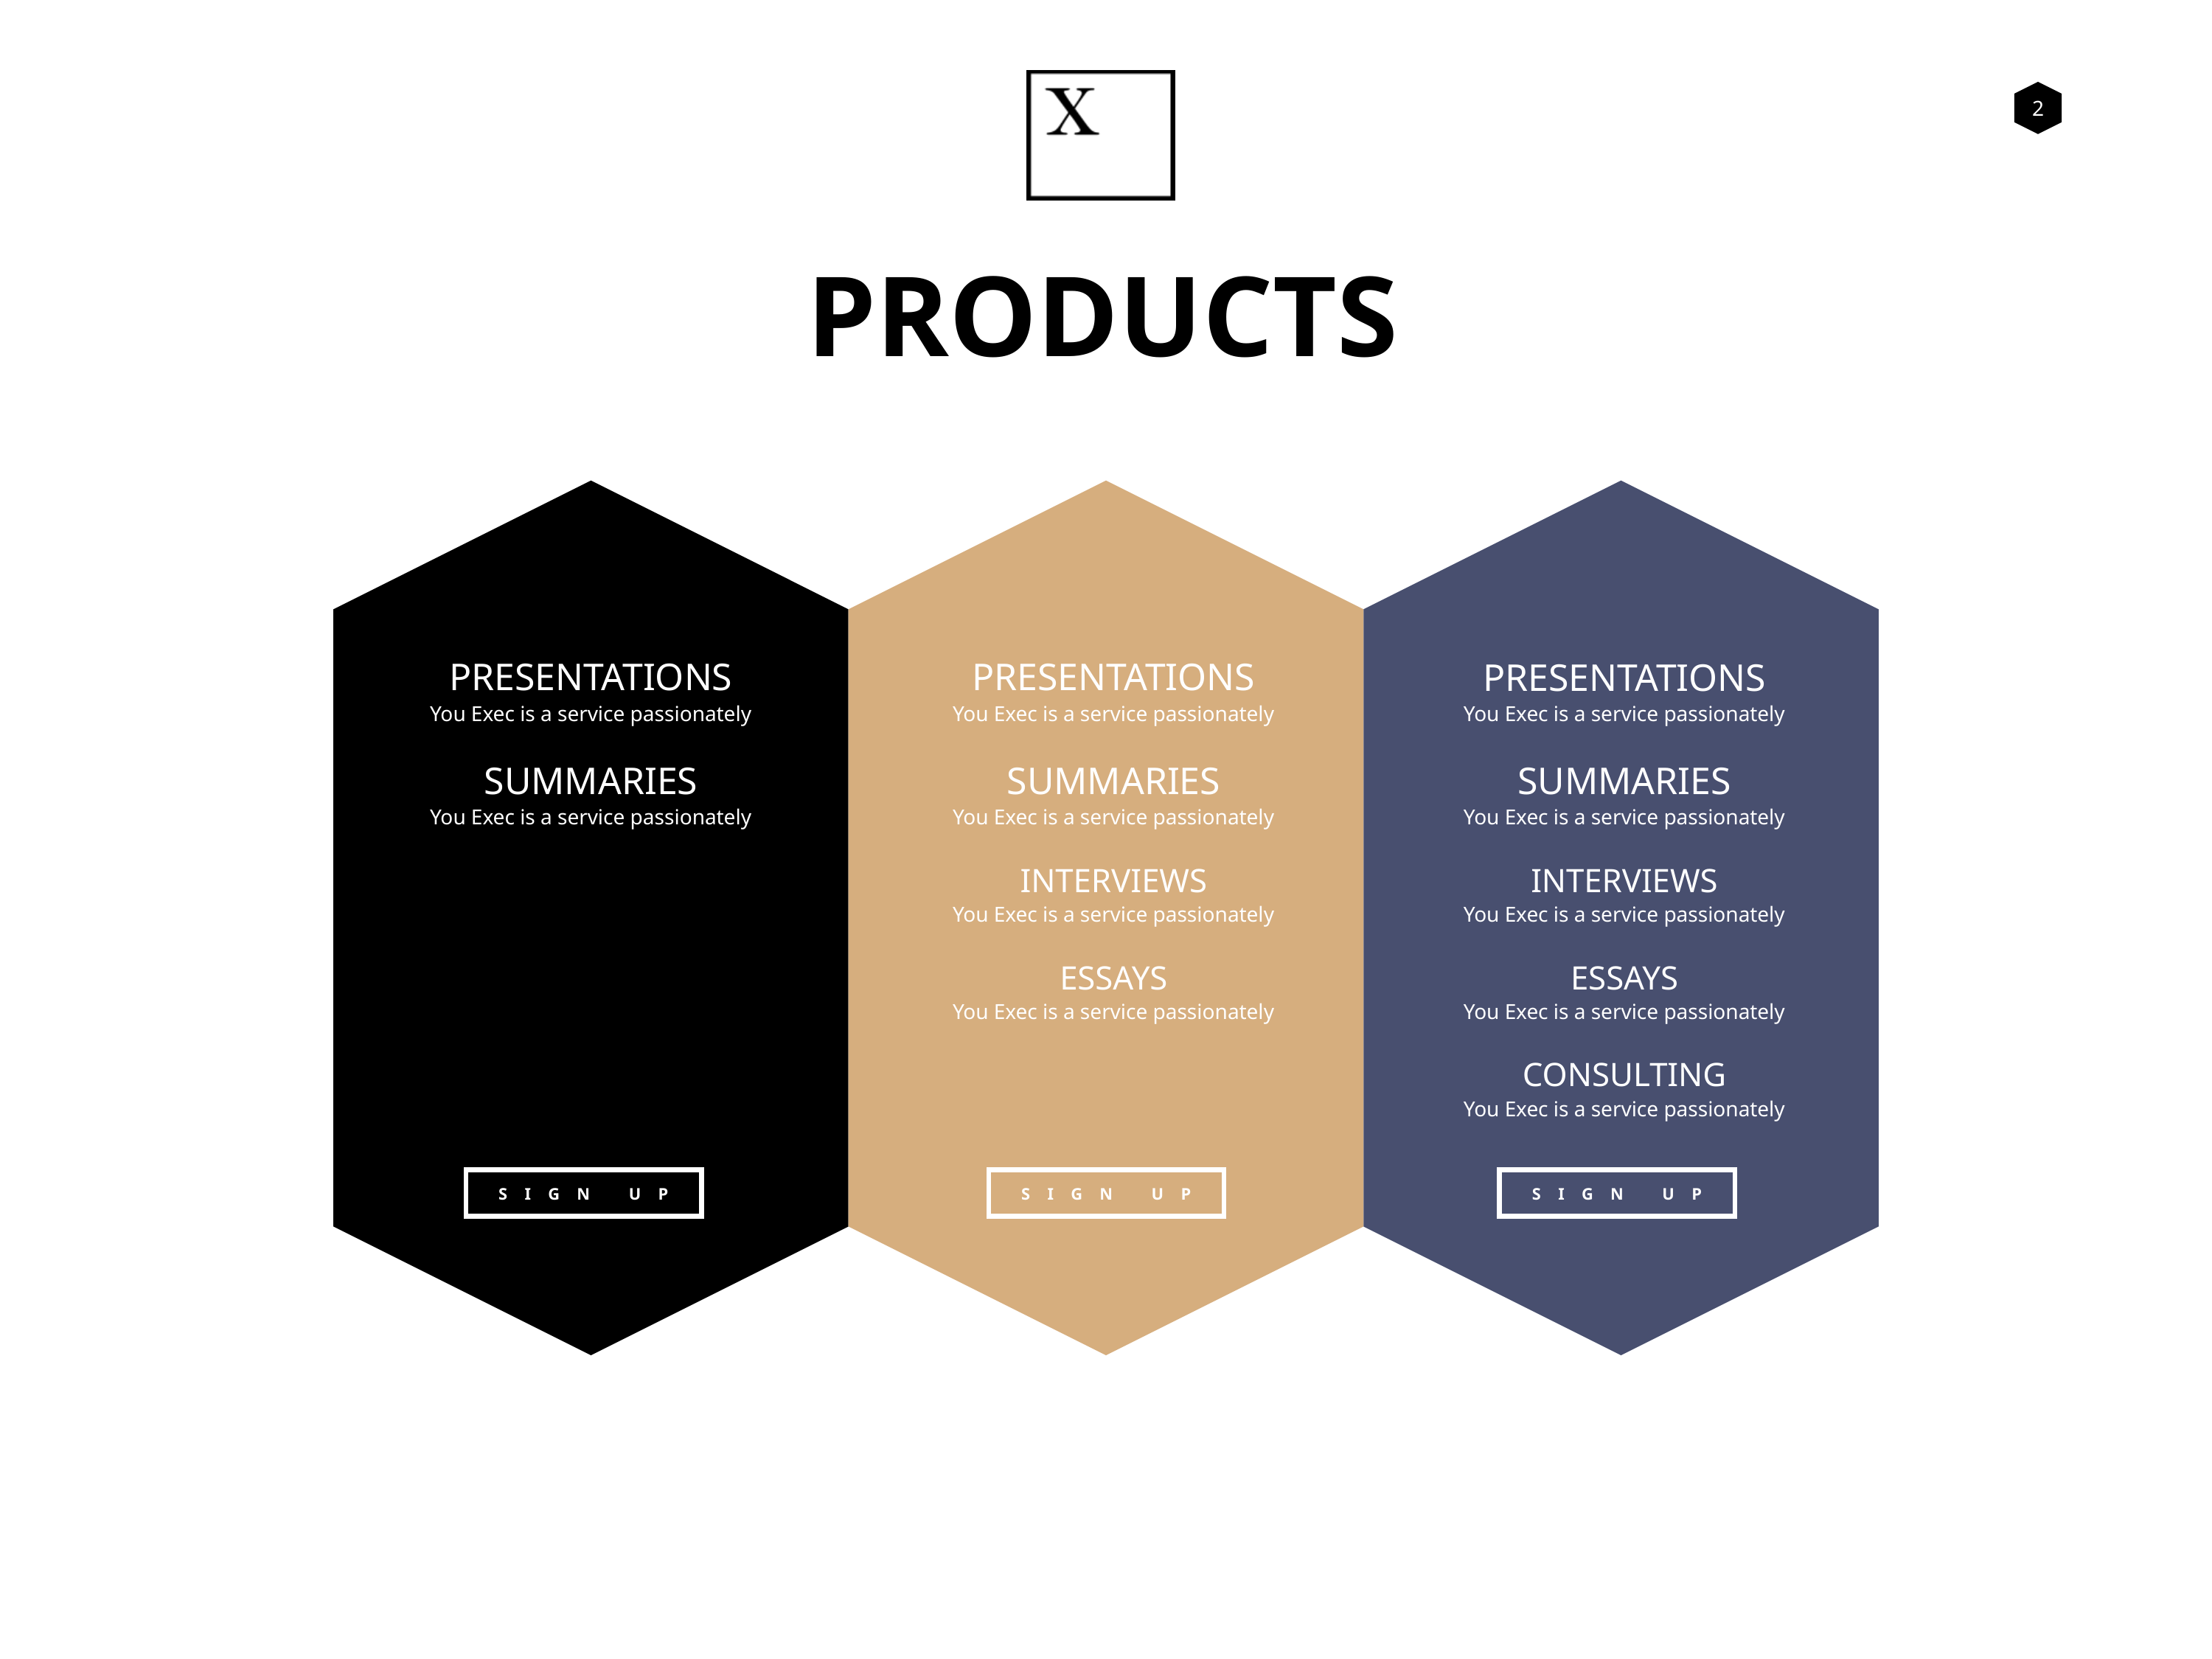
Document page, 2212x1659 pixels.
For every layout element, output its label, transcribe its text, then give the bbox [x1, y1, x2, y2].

text_box [1363, 479, 1879, 1357]
text_box PRESENTATIONS You Exec is a service passionately SUMMARIES You Exec is a service passionately INTERVIEWS You Exec is a service passionately ESSAYS You Exec is a service passionately CONSULTING You Exec is a service passionately [1422, 644, 1826, 1127]
text_box [847, 479, 1363, 1357]
text_box PRODUCTS [796, 240, 1410, 384]
text_box PRESENTATIONS You Exec is a service passionately SUMMARIES You Exec is a service passionately [389, 644, 793, 862]
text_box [465, 1169, 702, 1217]
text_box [1499, 1169, 1736, 1217]
text_box [333, 479, 849, 1357]
picture [1026, 70, 1175, 201]
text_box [988, 1169, 1225, 1217]
text_box PRESENTATIONS You Exec is a service passionately SUMMARIES You Exec is a service passionately INTERVIEWS You Exec is a service passionately ESSAYS You Exec is a service passionately [911, 644, 1315, 1029]
